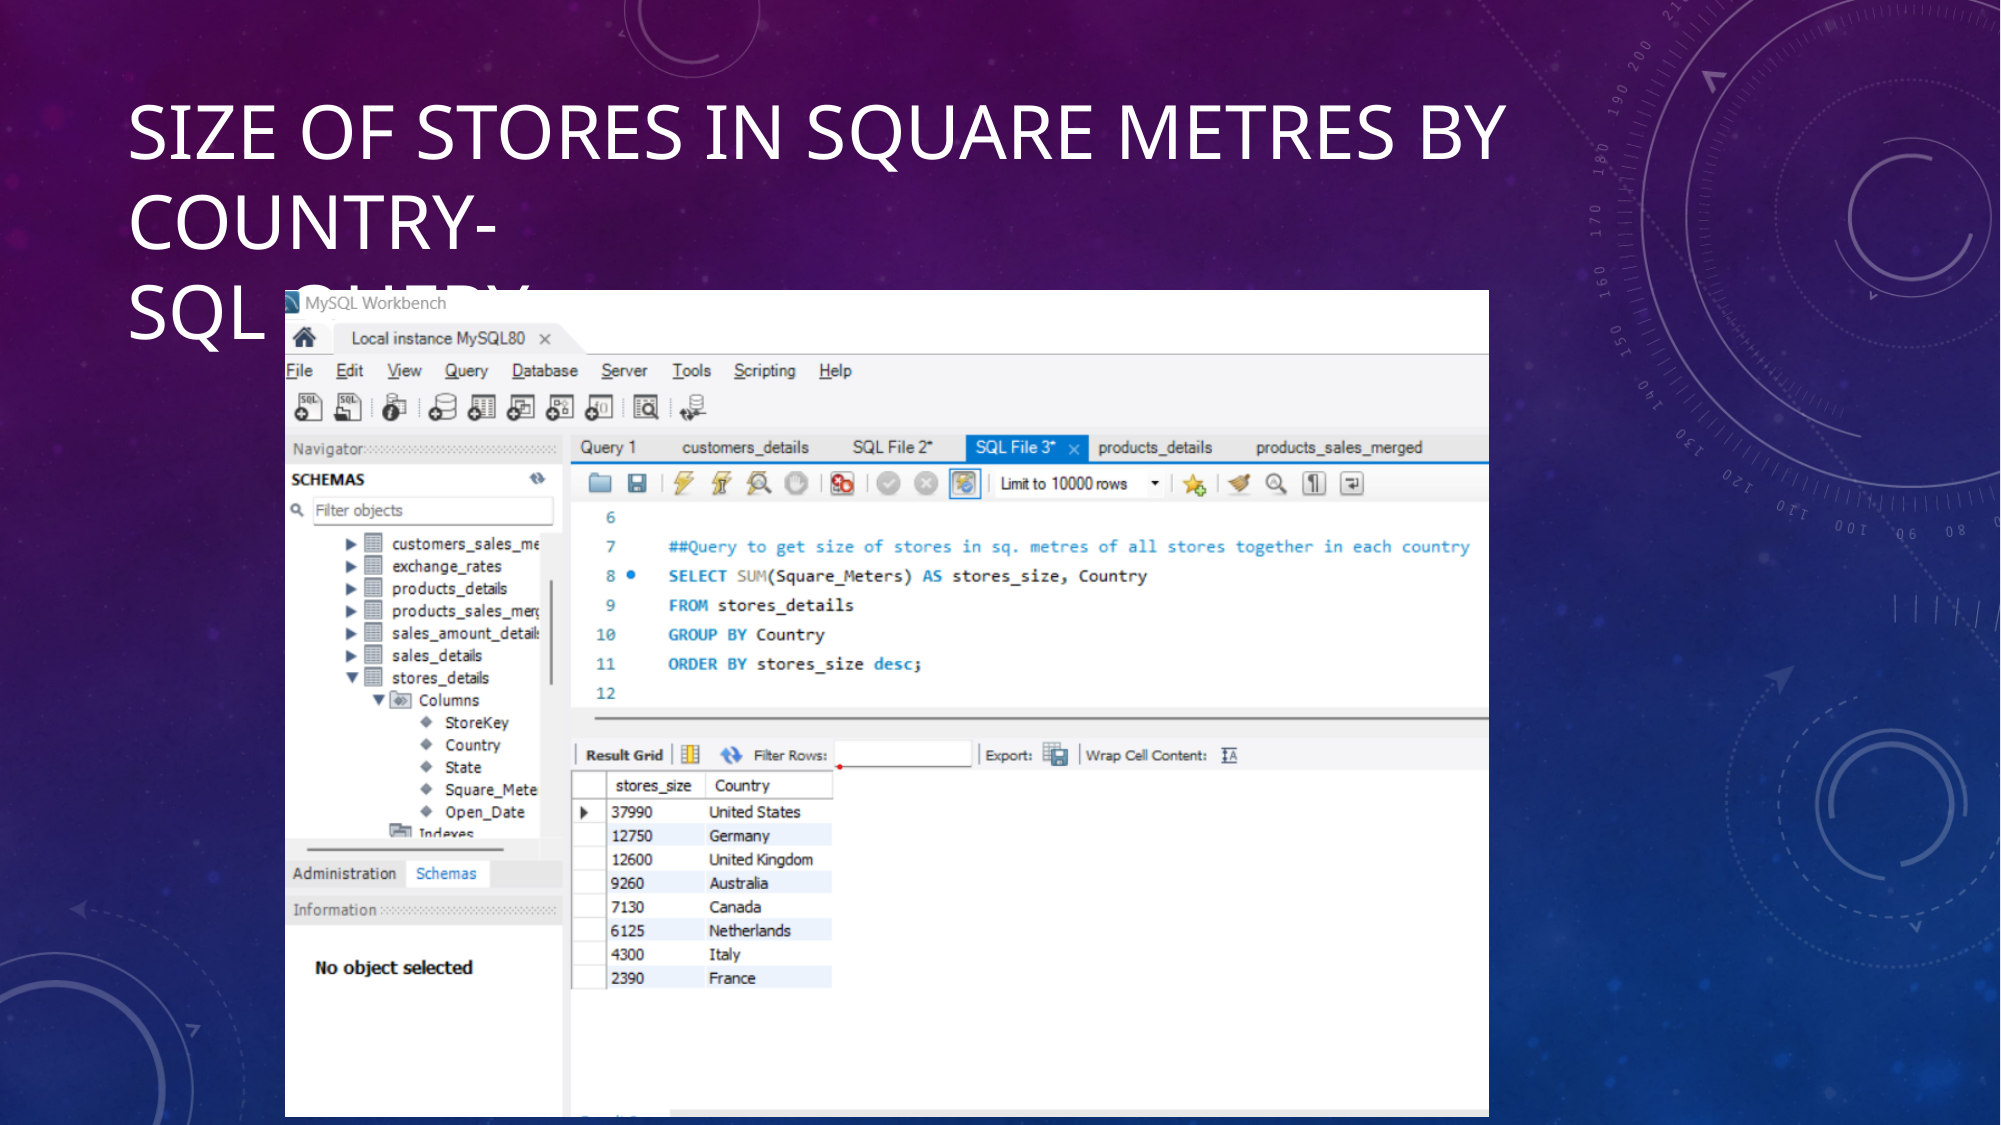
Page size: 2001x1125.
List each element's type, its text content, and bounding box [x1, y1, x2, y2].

picture [0, 0, 2001, 1125]
title Size of stores in square metres by country- sql query [112, 99, 1775, 339]
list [284, 290, 1489, 1117]
